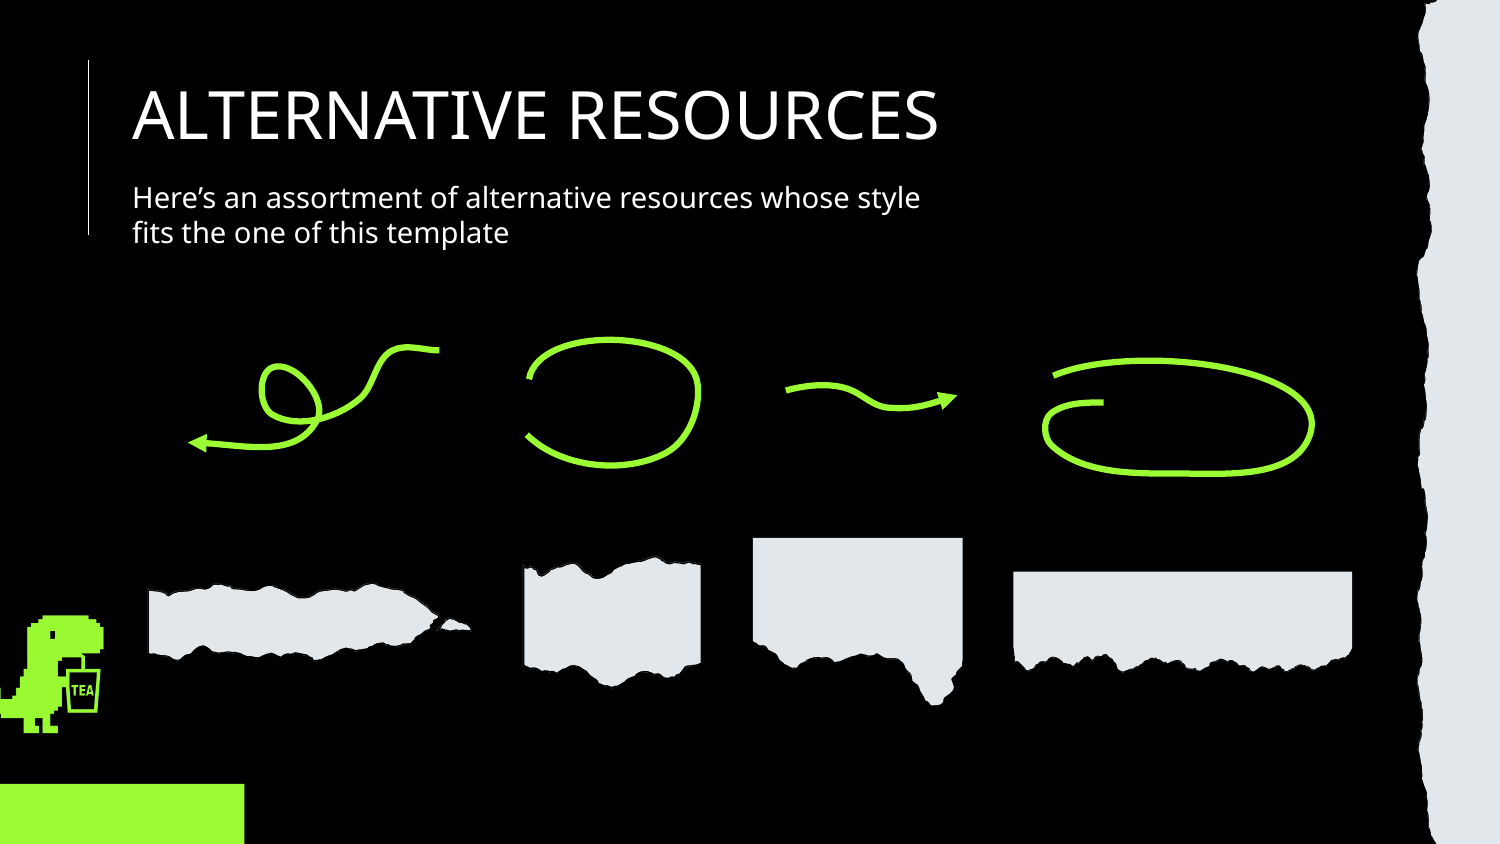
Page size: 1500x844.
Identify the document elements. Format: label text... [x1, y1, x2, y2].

text_box [524, 555, 703, 689]
picture [0, 598, 124, 748]
text_box [147, 582, 440, 662]
text_box [436, 617, 473, 632]
text_box [526, 339, 699, 466]
title ALTERNATIVE RESOURCES [116, 67, 1382, 158]
text_box [187, 347, 440, 450]
text_box [785, 385, 958, 409]
text_box [1045, 360, 1312, 474]
text_box [1416, 0, 1500, 844]
text_box [1013, 571, 1353, 673]
subtitle Here’s an assortment of alternative resources whose style fits the one of this template [116, 163, 983, 208]
text_box [752, 537, 963, 707]
